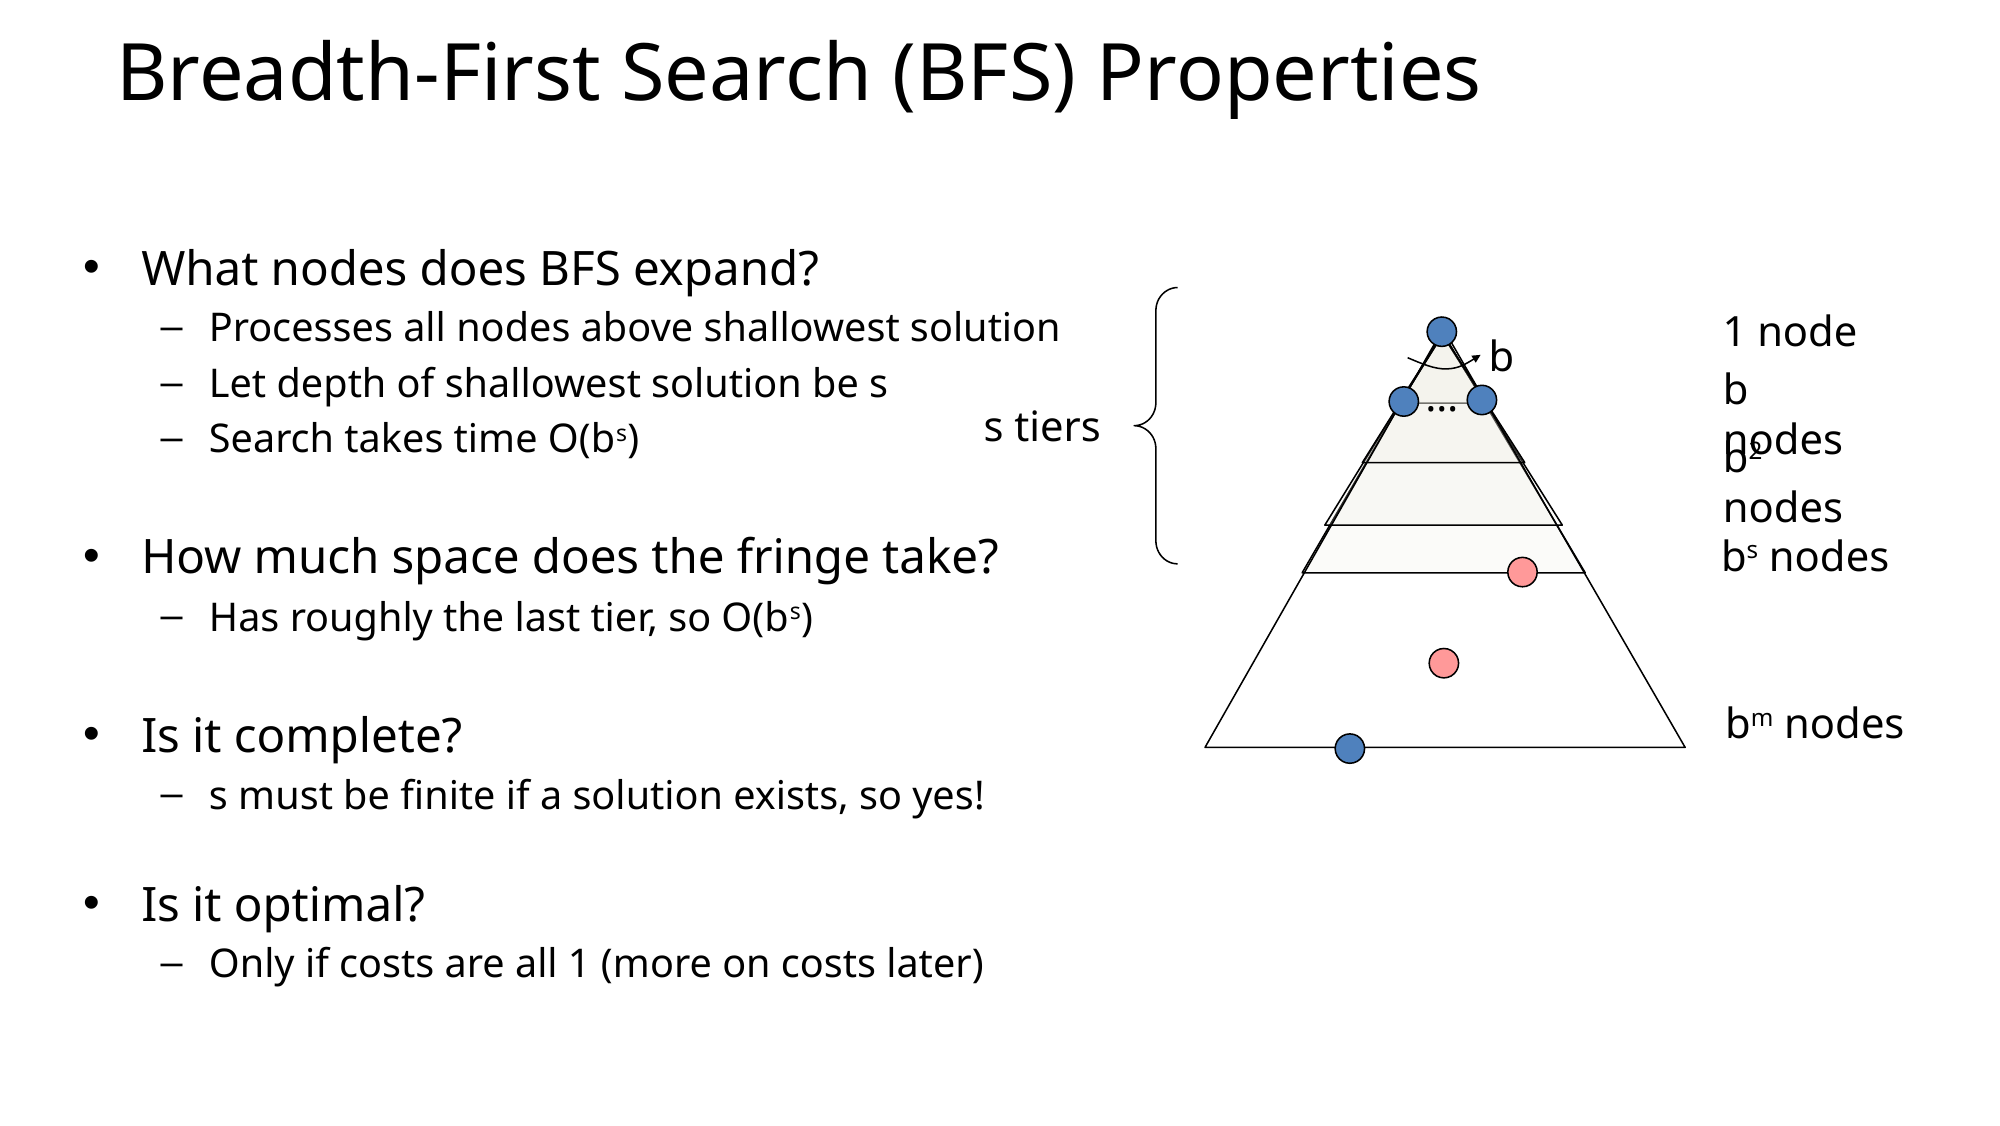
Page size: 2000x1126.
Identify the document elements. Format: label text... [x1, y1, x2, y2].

text_box [1427, 343, 1459, 356]
text_box [1427, 317, 1457, 347]
text_box [1507, 557, 1538, 587]
text_box b2 nodes [1707, 423, 1892, 521]
text_box bs nodes [1705, 521, 1946, 587]
text_box [1335, 733, 1365, 764]
text_box [1324, 463, 1366, 526]
text_box [1493, 413, 1525, 463]
text_box [1407, 355, 1473, 370]
title Breadth-First Search (BFS) Properties [99, 3, 1900, 134]
text_box [1205, 365, 1686, 748]
list What nodes does BFS expand? Processes all nodes above shallowest solution Let depth of shallowest solution be s Search takes time O(bs) How much space does the fringe take? Has roughly the last tier, so O(bs) Is it complete? s must be finite if a solution exists, so yes! Is it optimal? Only if costs are all 1 (more on costs later) [66, 229, 1125, 1006]
text_box b nodes [1707, 355, 1892, 423]
text_box 1 node [1707, 297, 1892, 355]
text_box [1362, 413, 1394, 463]
text_box … [1410, 362, 1456, 428]
text_box b [1473, 321, 1523, 387]
text_box [1467, 387, 1497, 415]
text_box [1522, 463, 1563, 526]
text_box s tiers [968, 392, 1177, 458]
text_box bm nodes [1710, 689, 1950, 755]
text_box [1155, 287, 1178, 564]
text_box [1429, 648, 1459, 678]
text_box [1389, 386, 1410, 417]
